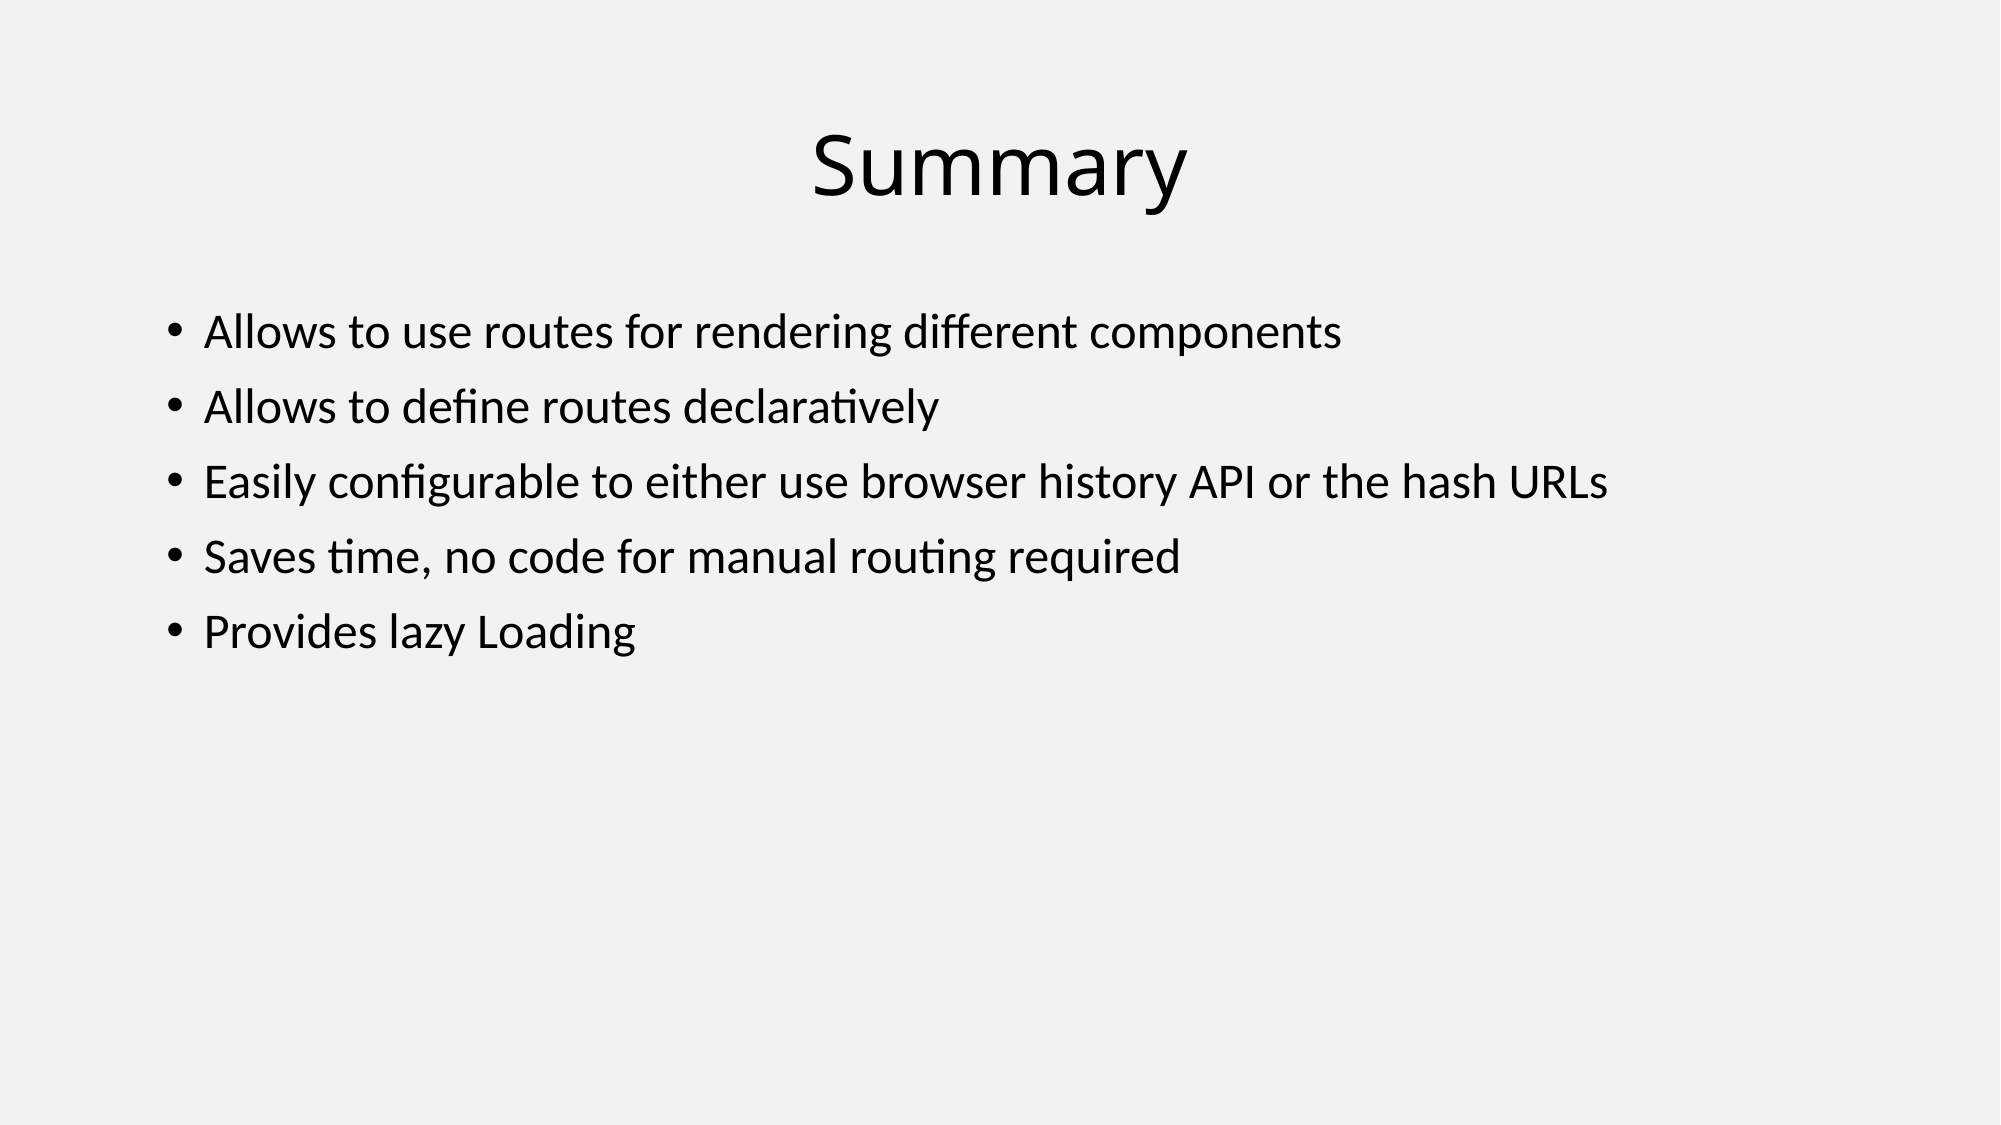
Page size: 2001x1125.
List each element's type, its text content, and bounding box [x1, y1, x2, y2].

list Allows to use routes for rendering different components Allows to define routes declaratively Easily configurable to either use browser history API or the hash URLs Saves time, no code for manual routing required Provides lazy Loading [151, 298, 1849, 903]
title Summary [137, 59, 1863, 278]
